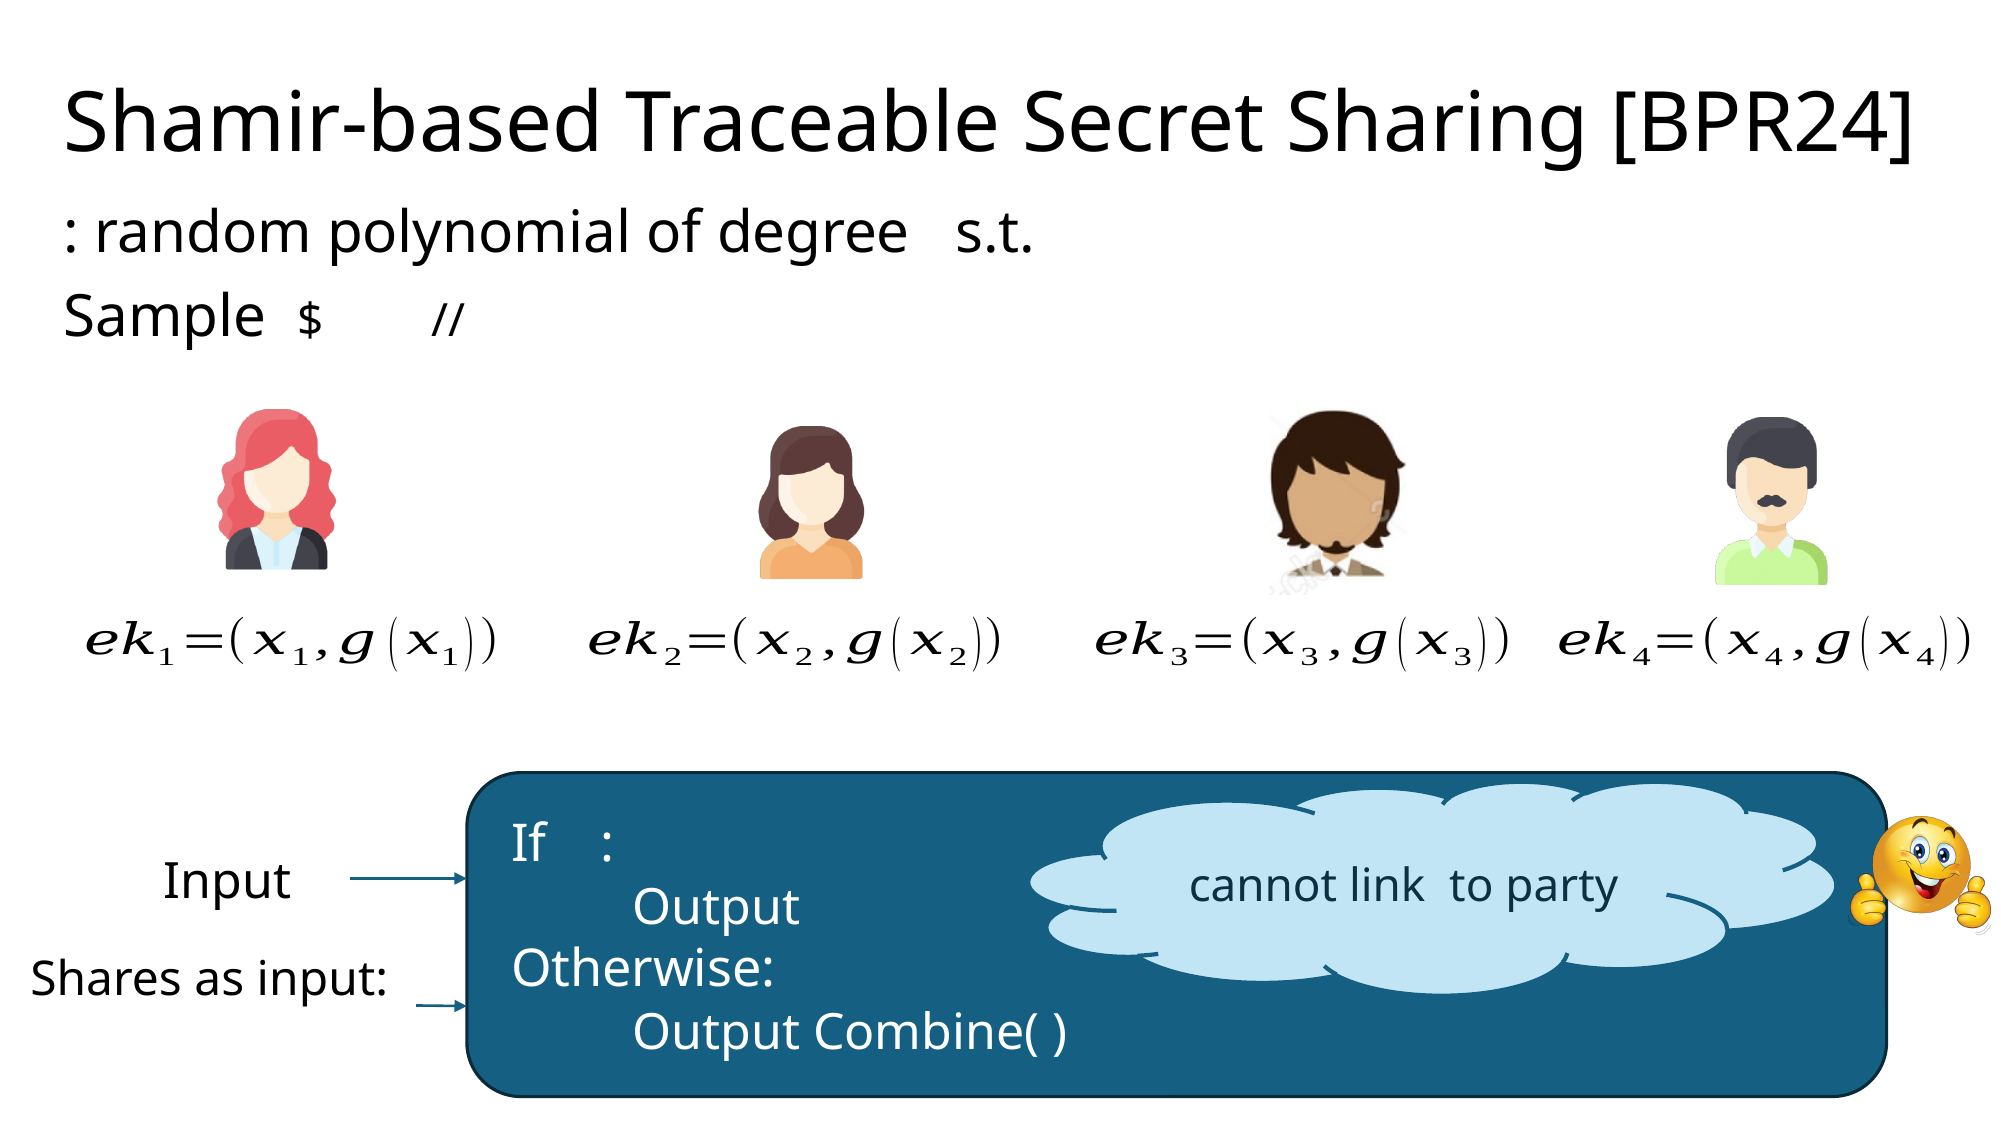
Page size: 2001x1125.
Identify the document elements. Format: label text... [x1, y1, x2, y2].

picture [1704, 403, 1843, 598]
picture [1847, 815, 1991, 936]
picture [1268, 406, 1407, 595]
title Shamir-based Traceable Secret Sharing [BPR24] [48, 15, 1991, 233]
picture [738, 412, 877, 594]
picture [208, 394, 347, 585]
